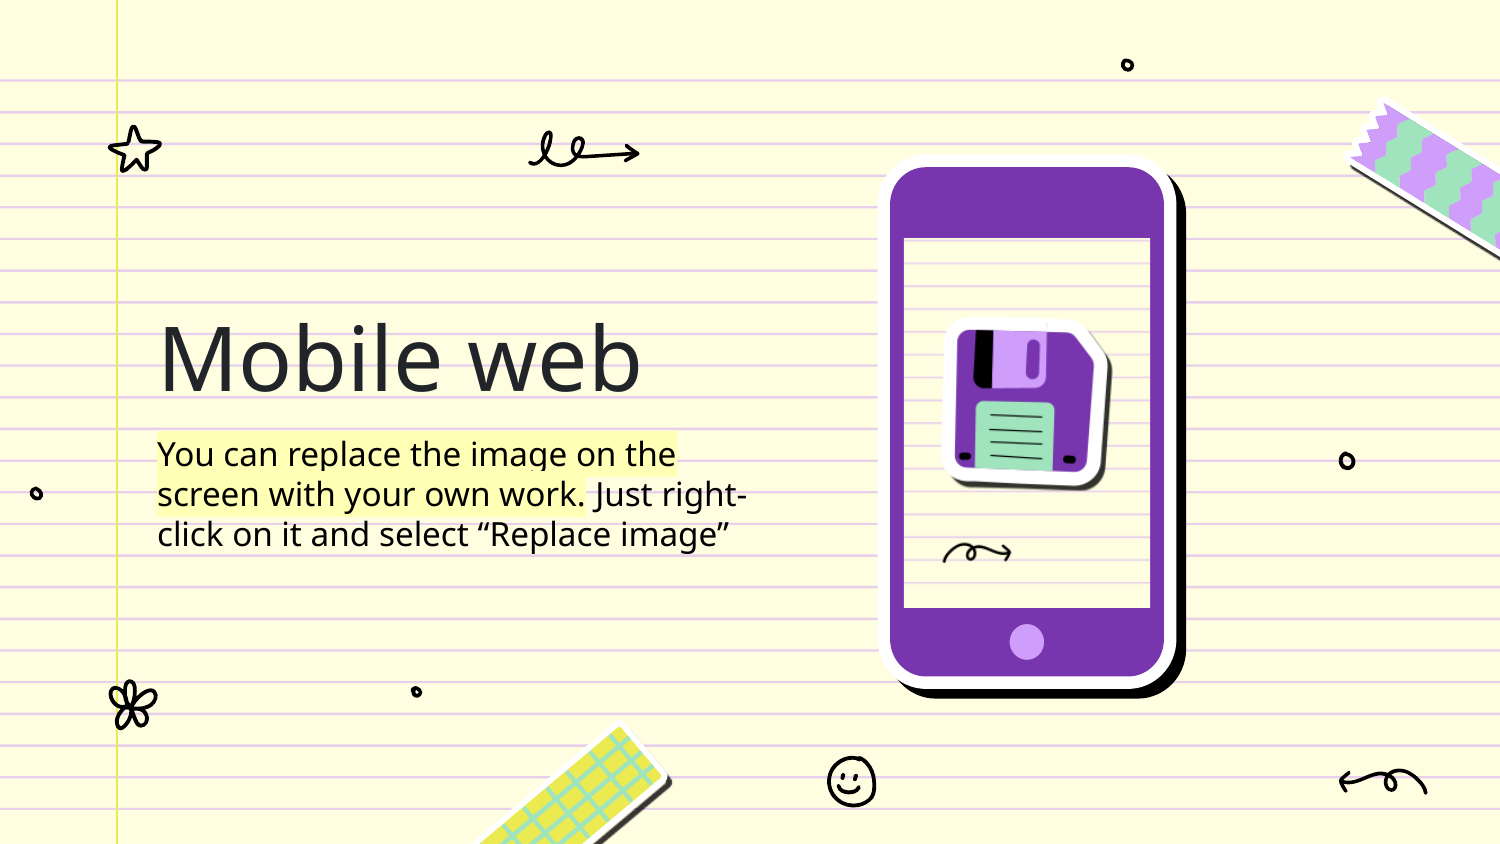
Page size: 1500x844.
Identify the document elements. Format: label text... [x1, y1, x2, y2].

title Mobile web [142, 290, 792, 420]
subtitle You can replace the image on the screen with your own work. Just right-click on it and select “Replace image” [142, 420, 792, 567]
picture [903, 238, 1151, 609]
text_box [889, 166, 1174, 687]
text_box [1339, 152, 1500, 242]
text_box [400, 759, 683, 844]
